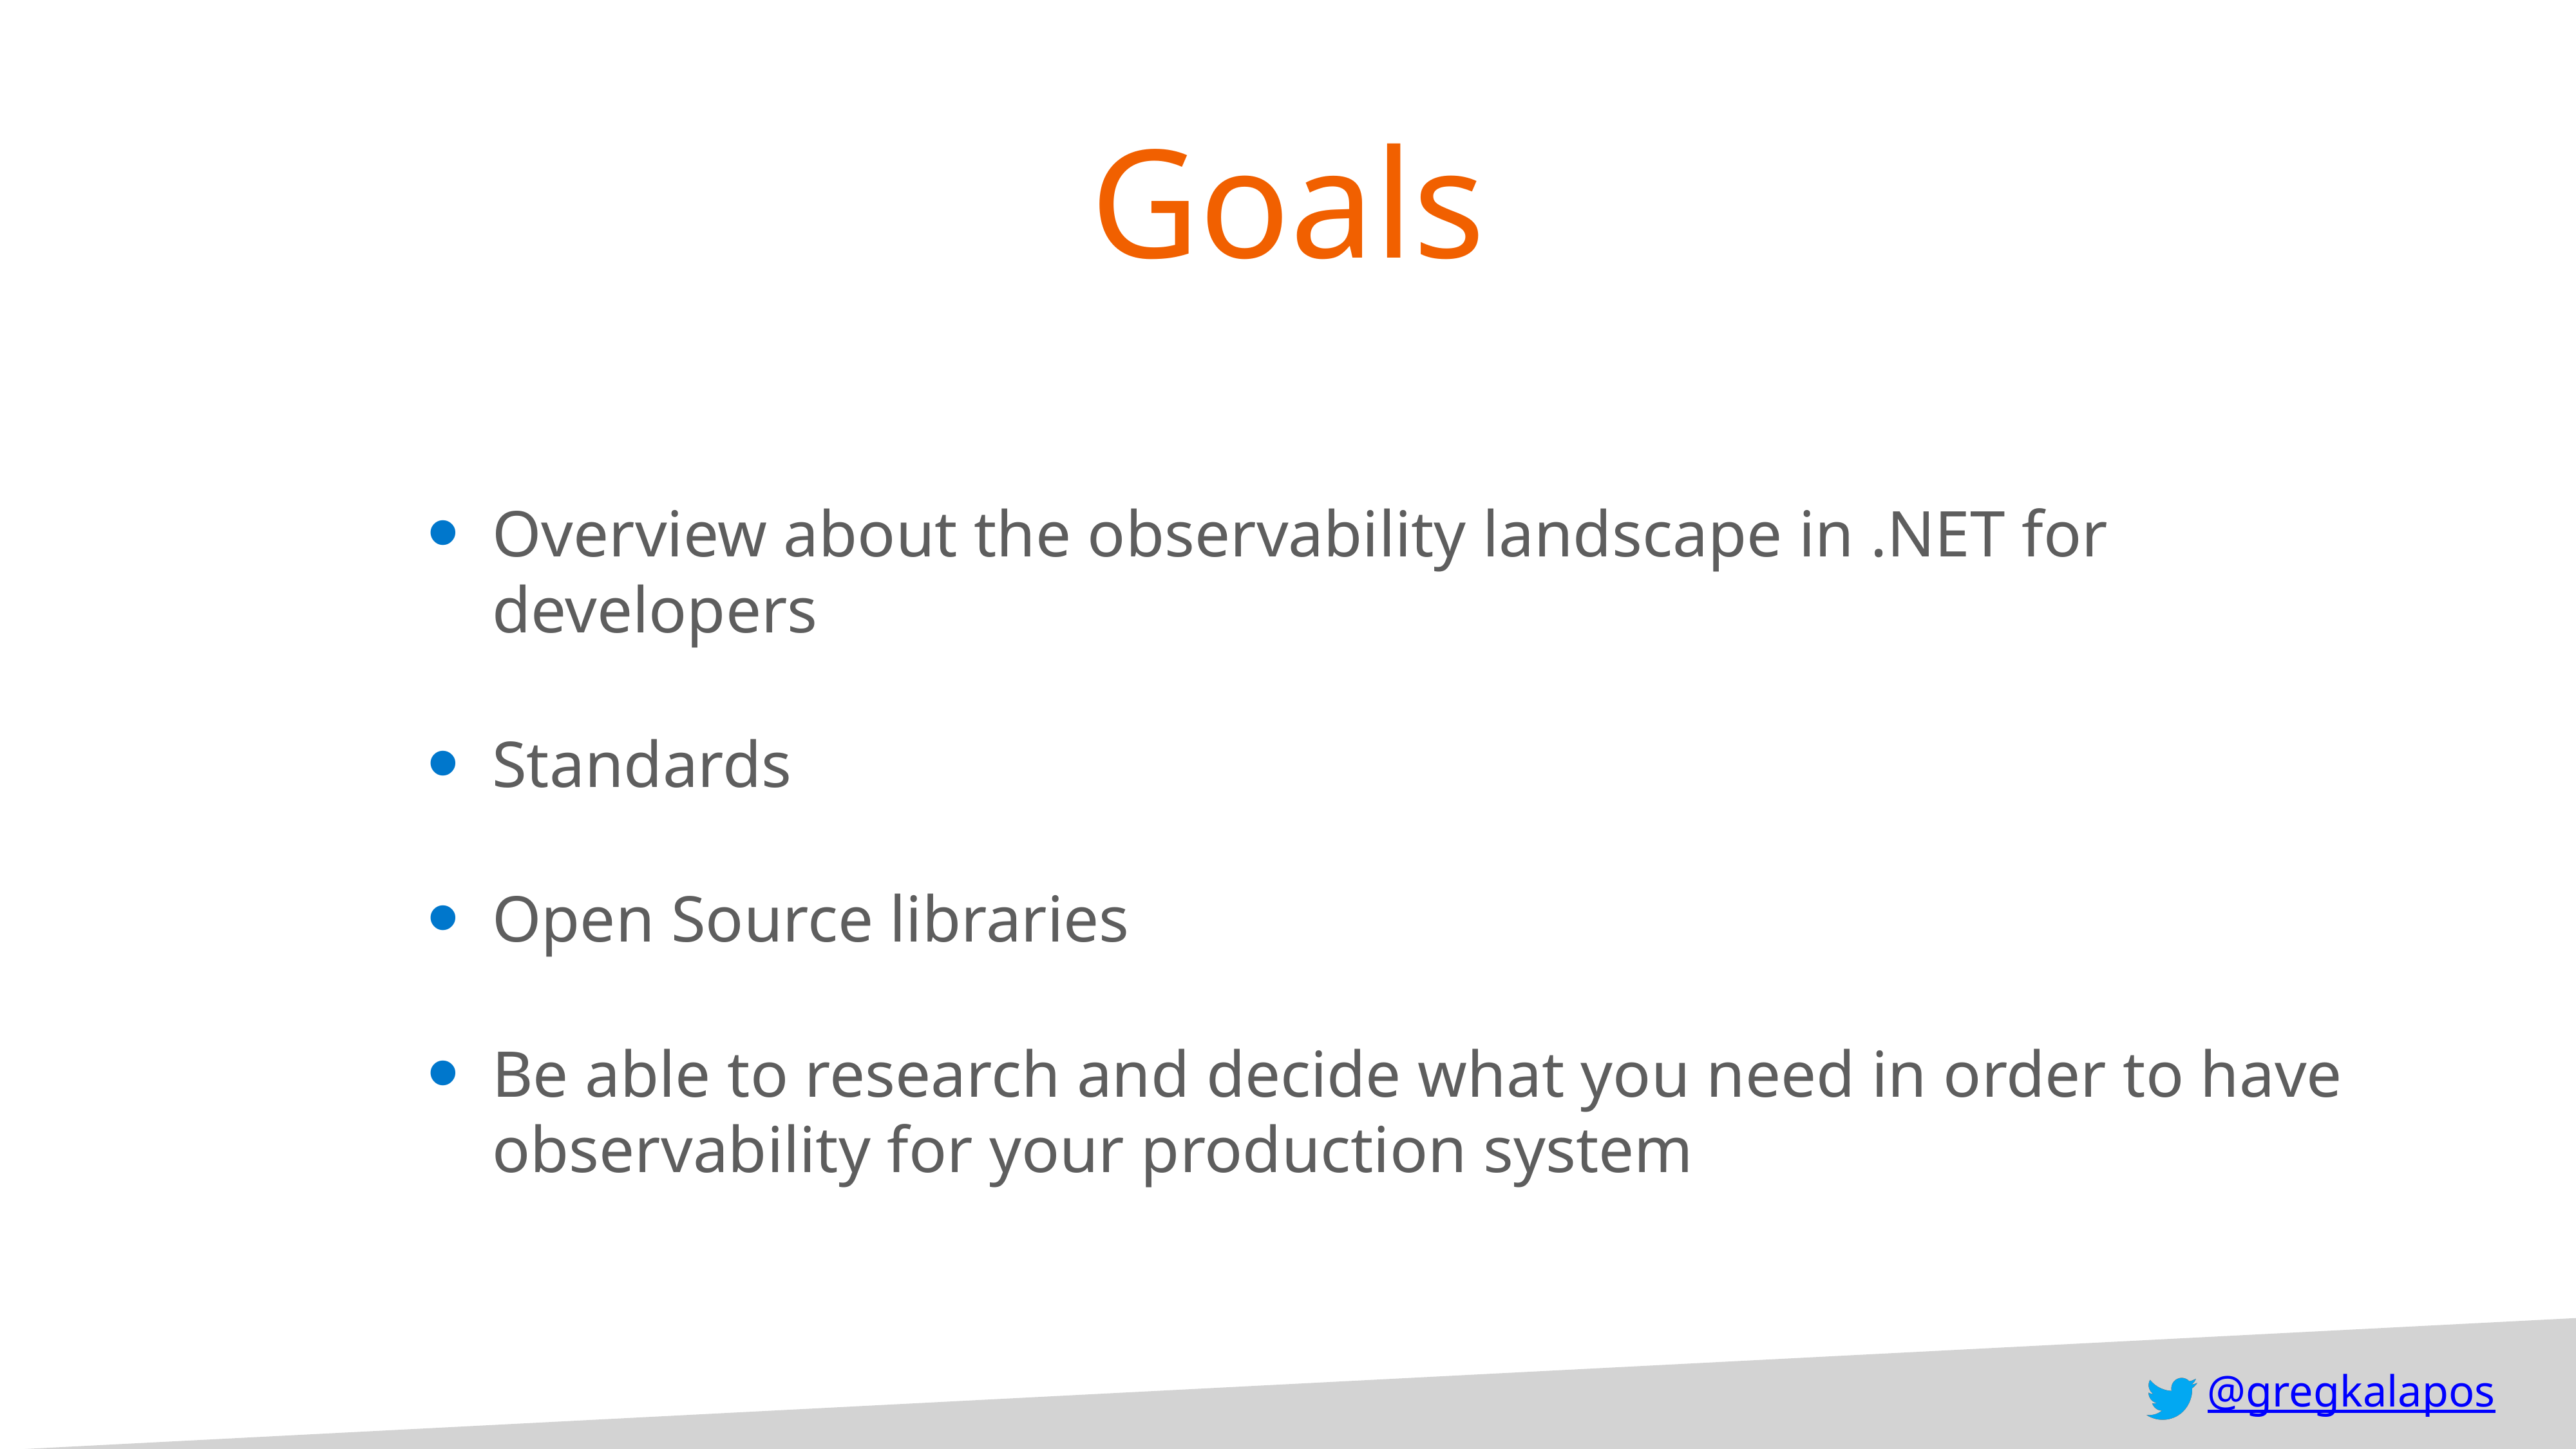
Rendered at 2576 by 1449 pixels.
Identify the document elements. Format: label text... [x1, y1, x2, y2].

list Overview about the observability landscape in .NET for developers Standards Open Source libraries Be able to research and decide what you need in order to have observability for your production system [419, 359, 2360, 1320]
title Goals [463, 37, 2113, 359]
picture [2146, 1373, 2197, 1425]
